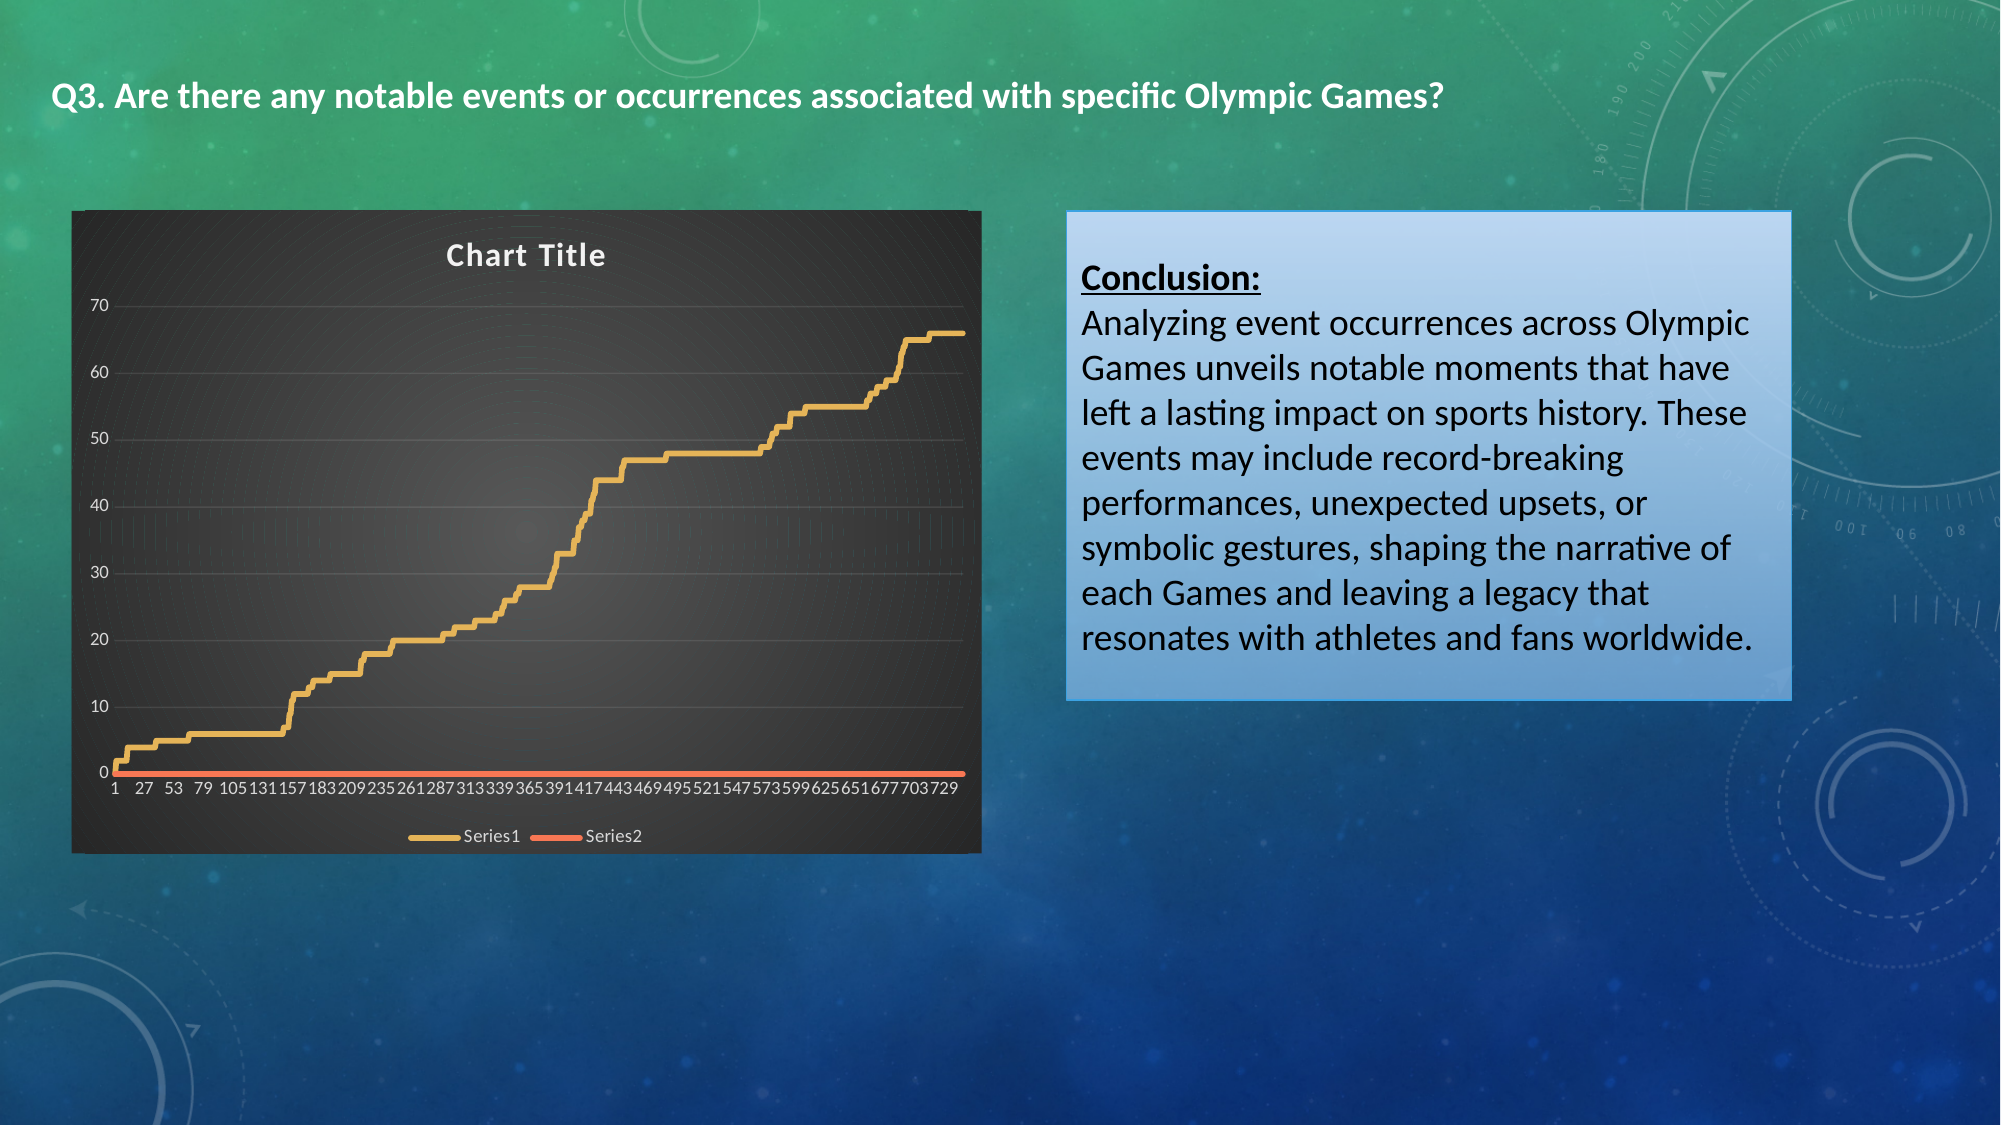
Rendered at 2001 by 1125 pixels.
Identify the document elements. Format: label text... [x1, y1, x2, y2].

picture [0, 0, 2001, 1125]
text_box Q3. Are there any notable events or occurrences associated with specific Olympic Games? [36, 63, 1500, 123]
text_box Conclusion: Analyzing event occurrences across Olympic Games unveils notable moments that have left a lasting impact on sports history. These events may include record-breaking performances, unexpected upsets, or symbolic gestures, shaping the narrative of each Games and leaving a legacy that resonates with athletes and fans worldwide. [1066, 210, 1792, 701]
chart [71, 210, 982, 854]
